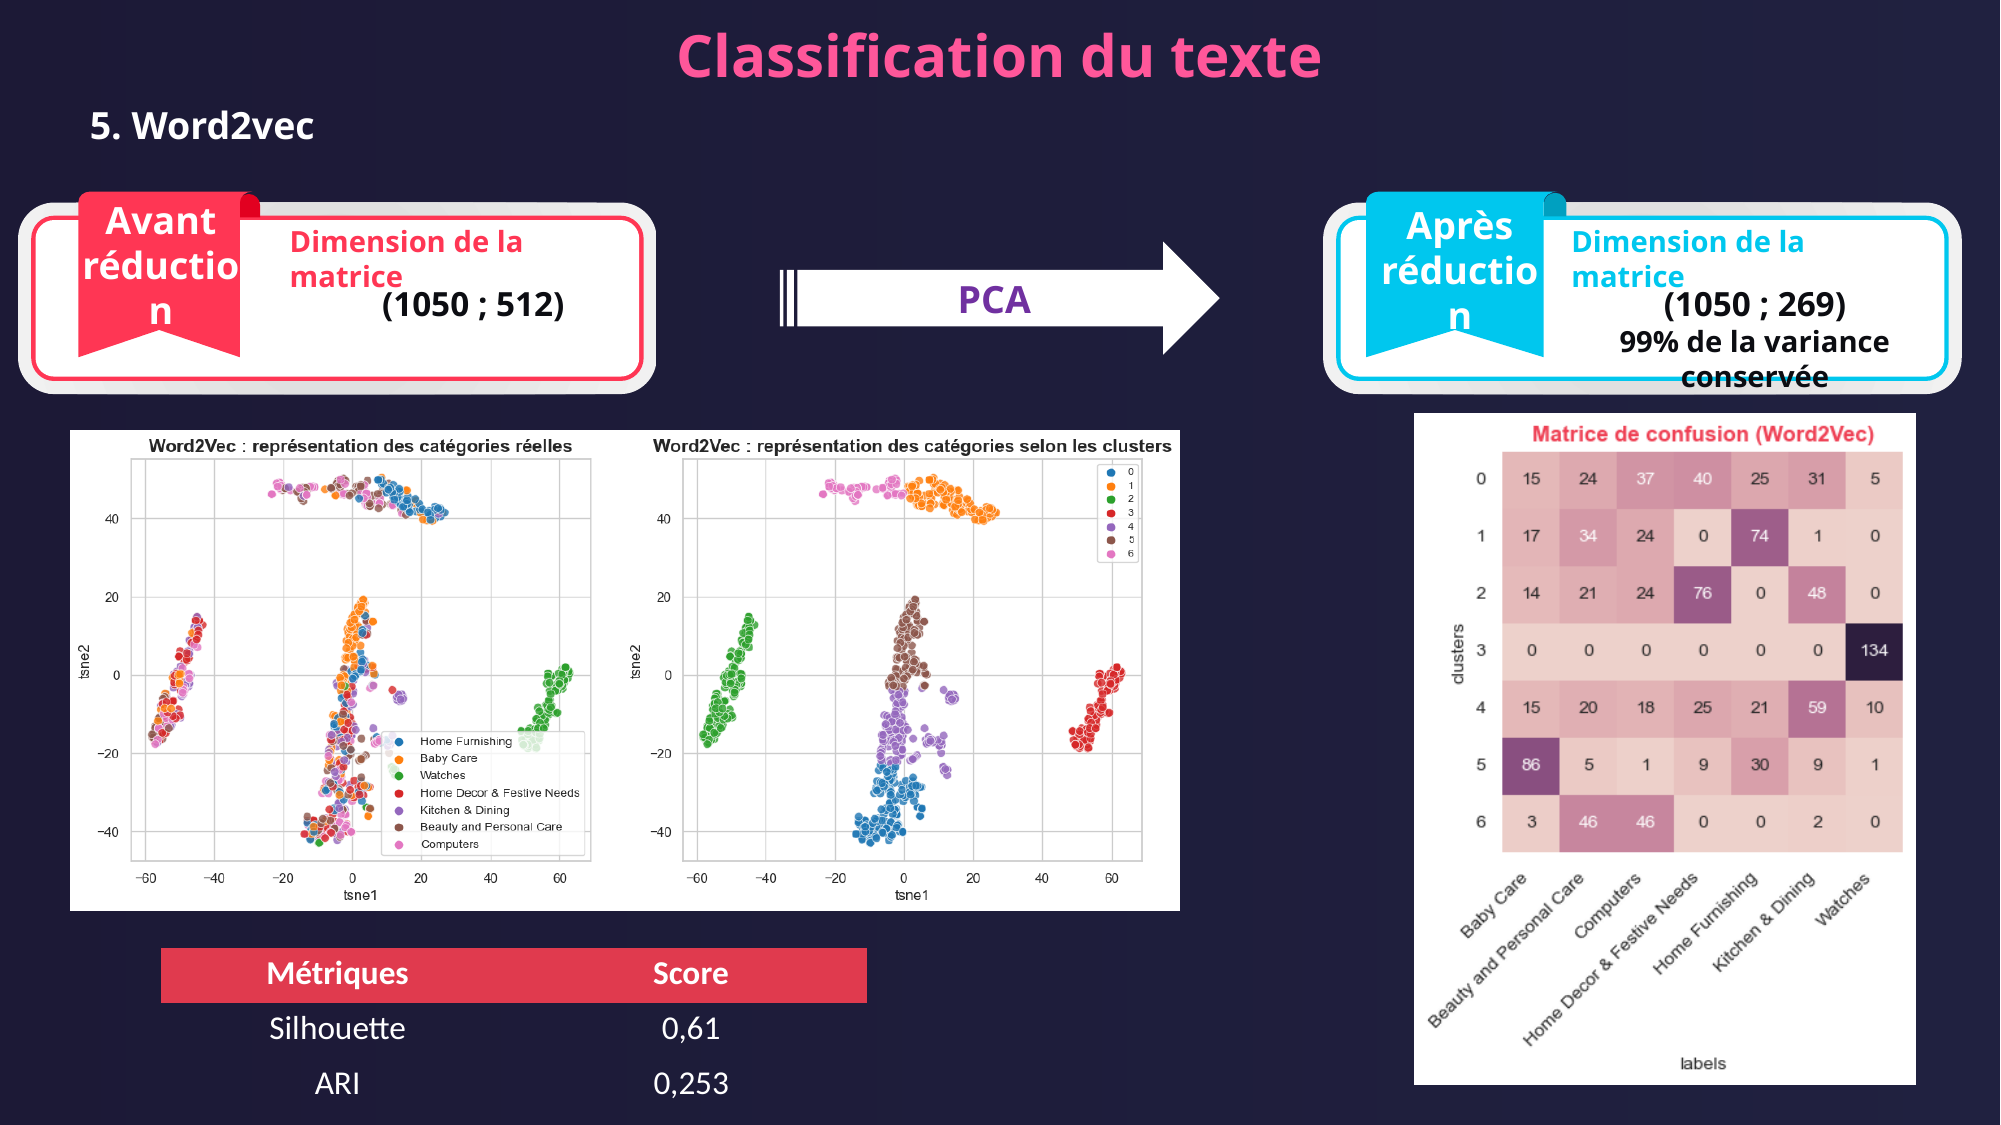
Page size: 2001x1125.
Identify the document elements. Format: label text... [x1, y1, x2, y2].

text_box PCA [796, 239, 1222, 358]
text_box [1366, 191, 1558, 202]
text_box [18, 202, 655, 391]
text_box Classification du texte [662, 11, 1338, 97]
text_box 5. Word2vec [78, 78, 914, 159]
picture [1413, 413, 1916, 1085]
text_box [276, 240, 670, 332]
table_header Score [515, 948, 867, 1003]
text_box [79, 191, 253, 197]
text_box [1323, 202, 1960, 391]
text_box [1558, 240, 1952, 367]
picture [70, 430, 1180, 911]
text_box [243, 193, 260, 202]
text_box PCA [786, 269, 795, 327]
text_box [0, 0, 2000, 1125]
text_box PCA [779, 269, 784, 327]
table_cell 0,253 [515, 1058, 867, 1113]
table_cell 0,61 [515, 1003, 867, 1058]
table_header Métriques [161, 948, 515, 1003]
table_cell Silhouette [161, 1003, 515, 1058]
table_cell ARI [161, 1058, 515, 1113]
text_box [1545, 192, 1567, 202]
text_box Avant réduction [78, 197, 244, 202]
